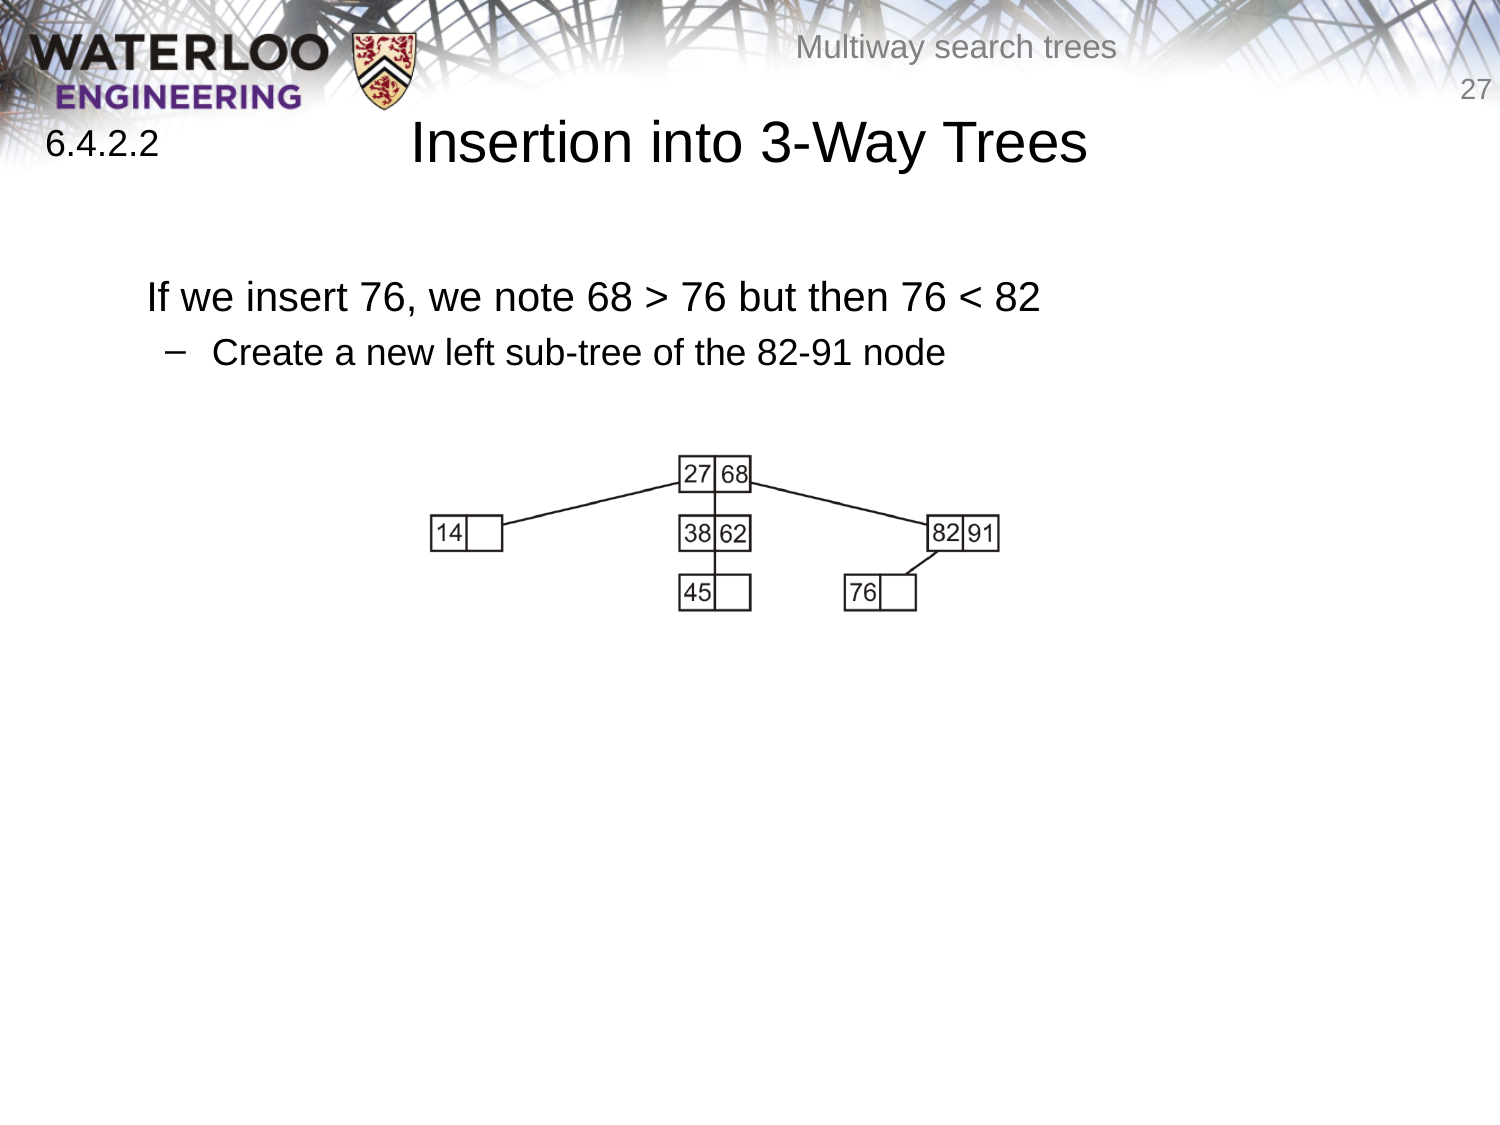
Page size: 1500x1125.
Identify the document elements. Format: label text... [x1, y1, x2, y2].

text_box 6.4.2.2 [30, 111, 175, 172]
picture [0, 0, 1500, 1125]
list If we insert 76, we note 68 > 76 but then 76 < 82 Create a new left sub-tree of the 82-91 node [74, 262, 1426, 1006]
title Insertion into 3-Way Trees [74, 44, 1426, 233]
